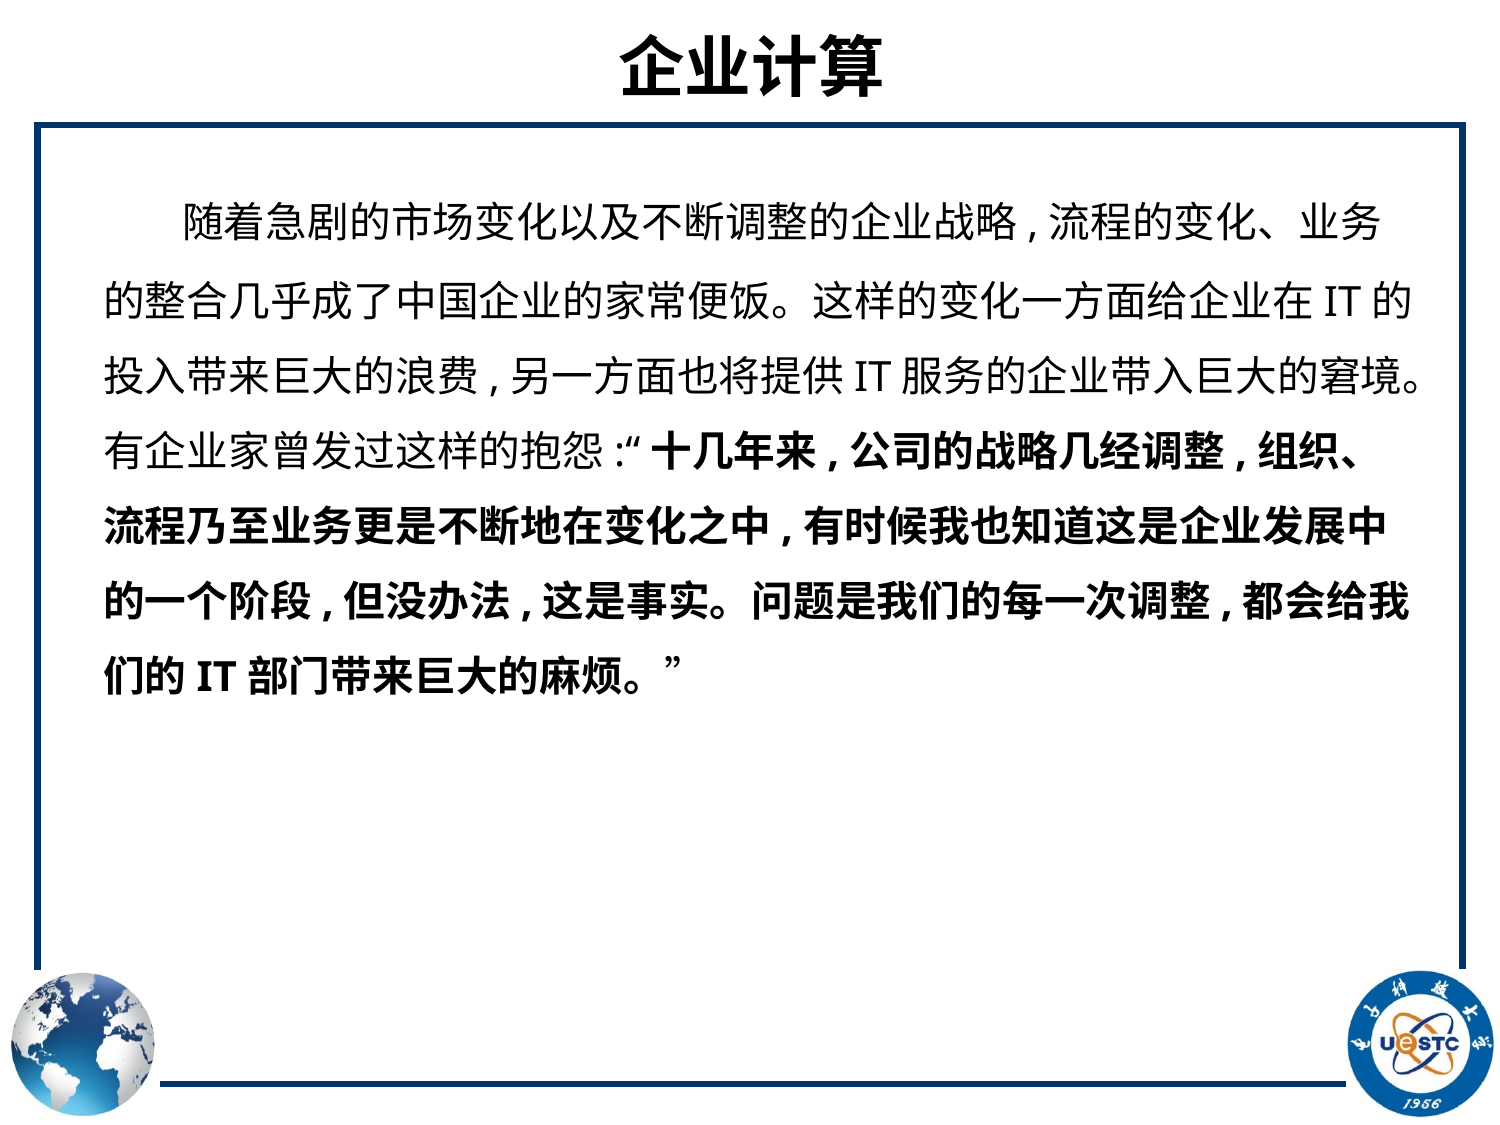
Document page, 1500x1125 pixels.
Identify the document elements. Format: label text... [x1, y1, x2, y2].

title 企业计算 [41, 19, 1463, 112]
picture [1346, 969, 1495, 1118]
text_box 随着急剧的市场变化以及不断调整的企业战略,流程的变化、业务的整合几乎成了中国企业的家常便饭。这样的变化一方面给企业在IT的投入带来巨大的浪费,另一方面也将提供IT服务的企业带入巨大的窘境。有企业家曾发过这样的抱怨:“十几年来,公司的战略几经调整,组织、流程乃至业务更是不断地在变化之中,有时候我也知道这是企业发展中的一个阶段,但没办法,这是事实。问题是我们的每一次调整,都会给我们的IT部门带来巨大的麻烦。” [88, 137, 1439, 1036]
picture [0, 970, 160, 1118]
